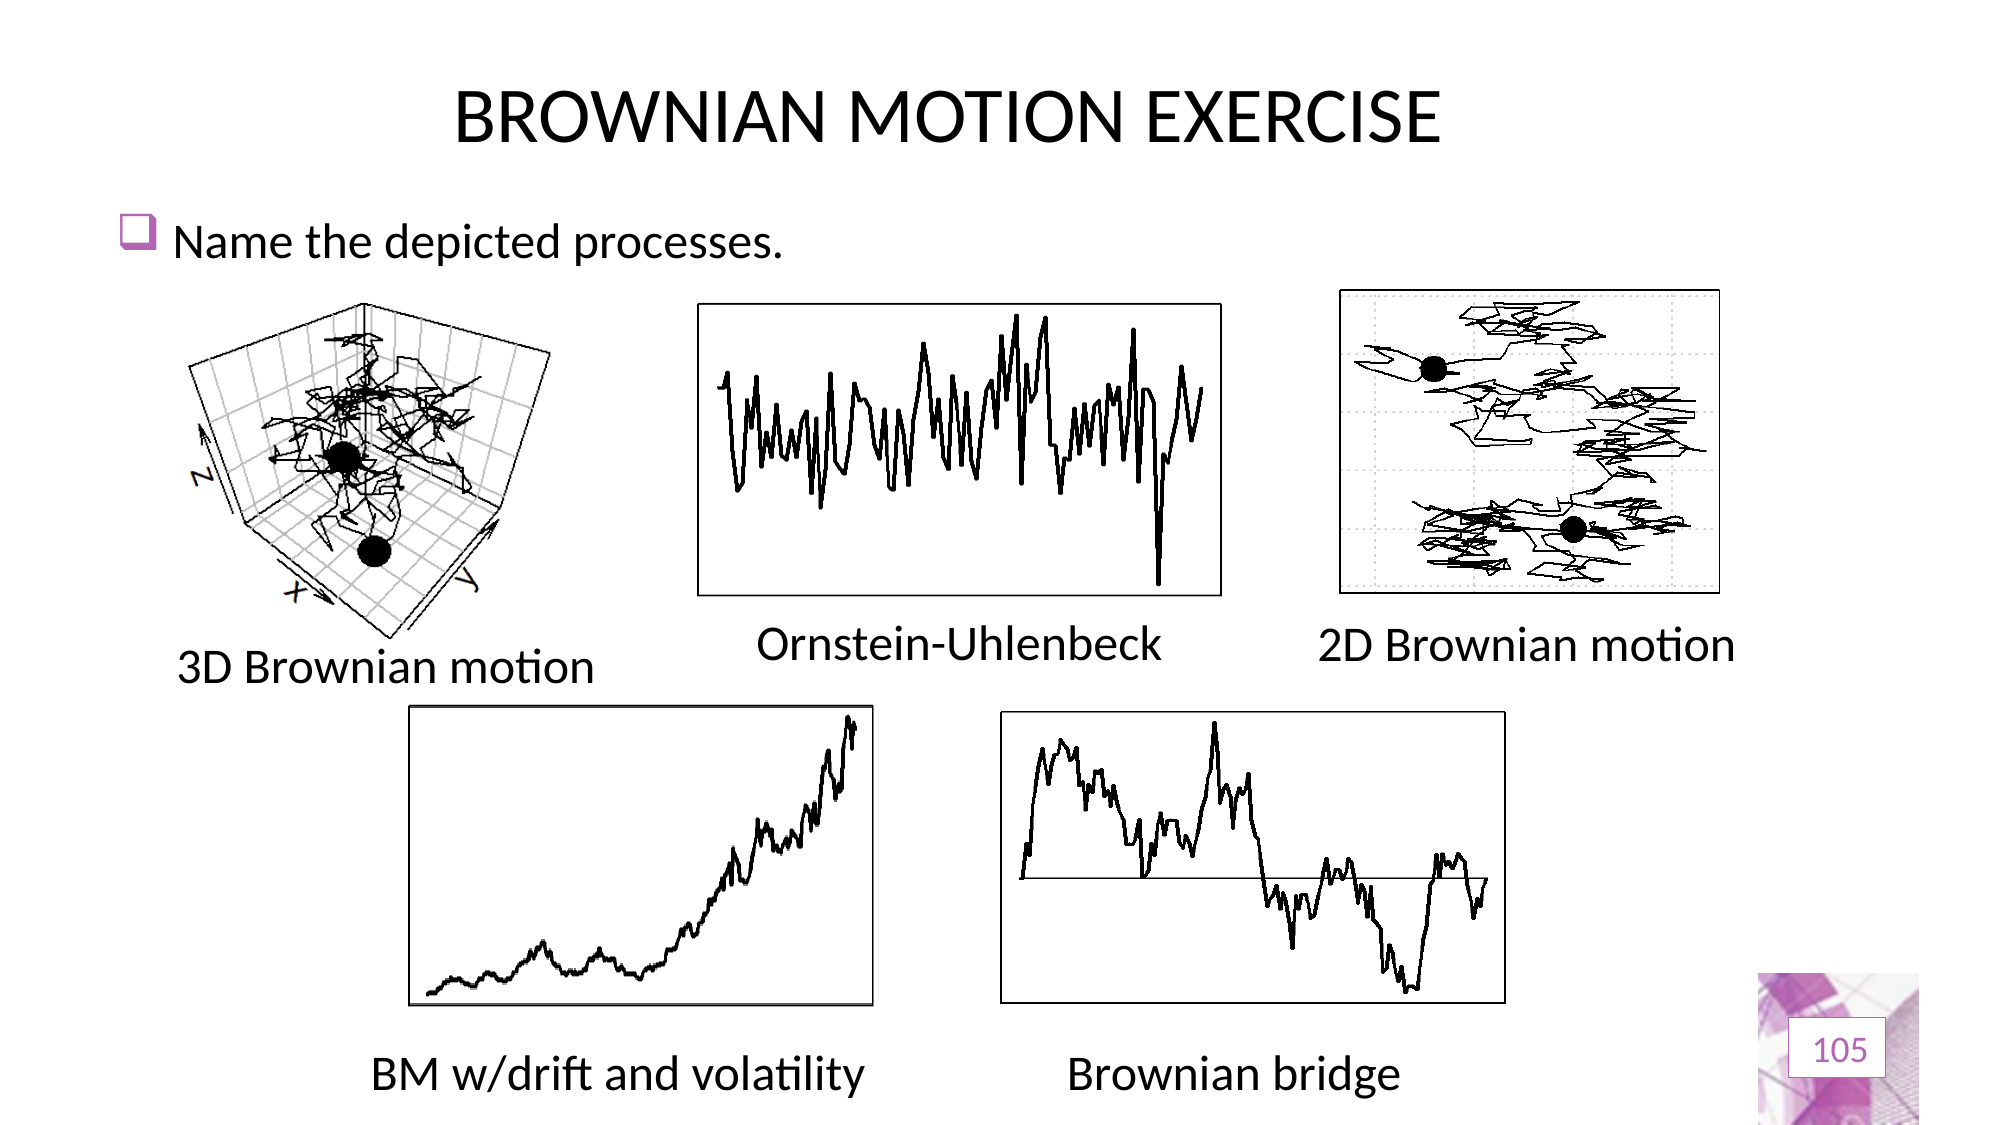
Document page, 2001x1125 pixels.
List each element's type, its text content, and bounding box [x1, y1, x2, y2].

picture [1758, 973, 1919, 1125]
text_box Name the depicted processes. [101, 171, 1873, 276]
text_box BM w/drift and volatility [355, 1033, 917, 1109]
text_box 3D Brownian motion [161, 625, 683, 701]
picture [387, 663, 887, 1034]
picture [678, 283, 1240, 607]
picture [971, 679, 1533, 1018]
picture [126, 273, 598, 657]
subtitle BROWNIAN MOTION EXERCISE [438, 55, 1480, 171]
picture [1321, 269, 1744, 608]
text_box Ornstein-Uhlenbeck [741, 607, 1202, 678]
text_box 2D Brownian motion [1302, 604, 1758, 680]
text_box Brownian bridge [1052, 1033, 1436, 1109]
